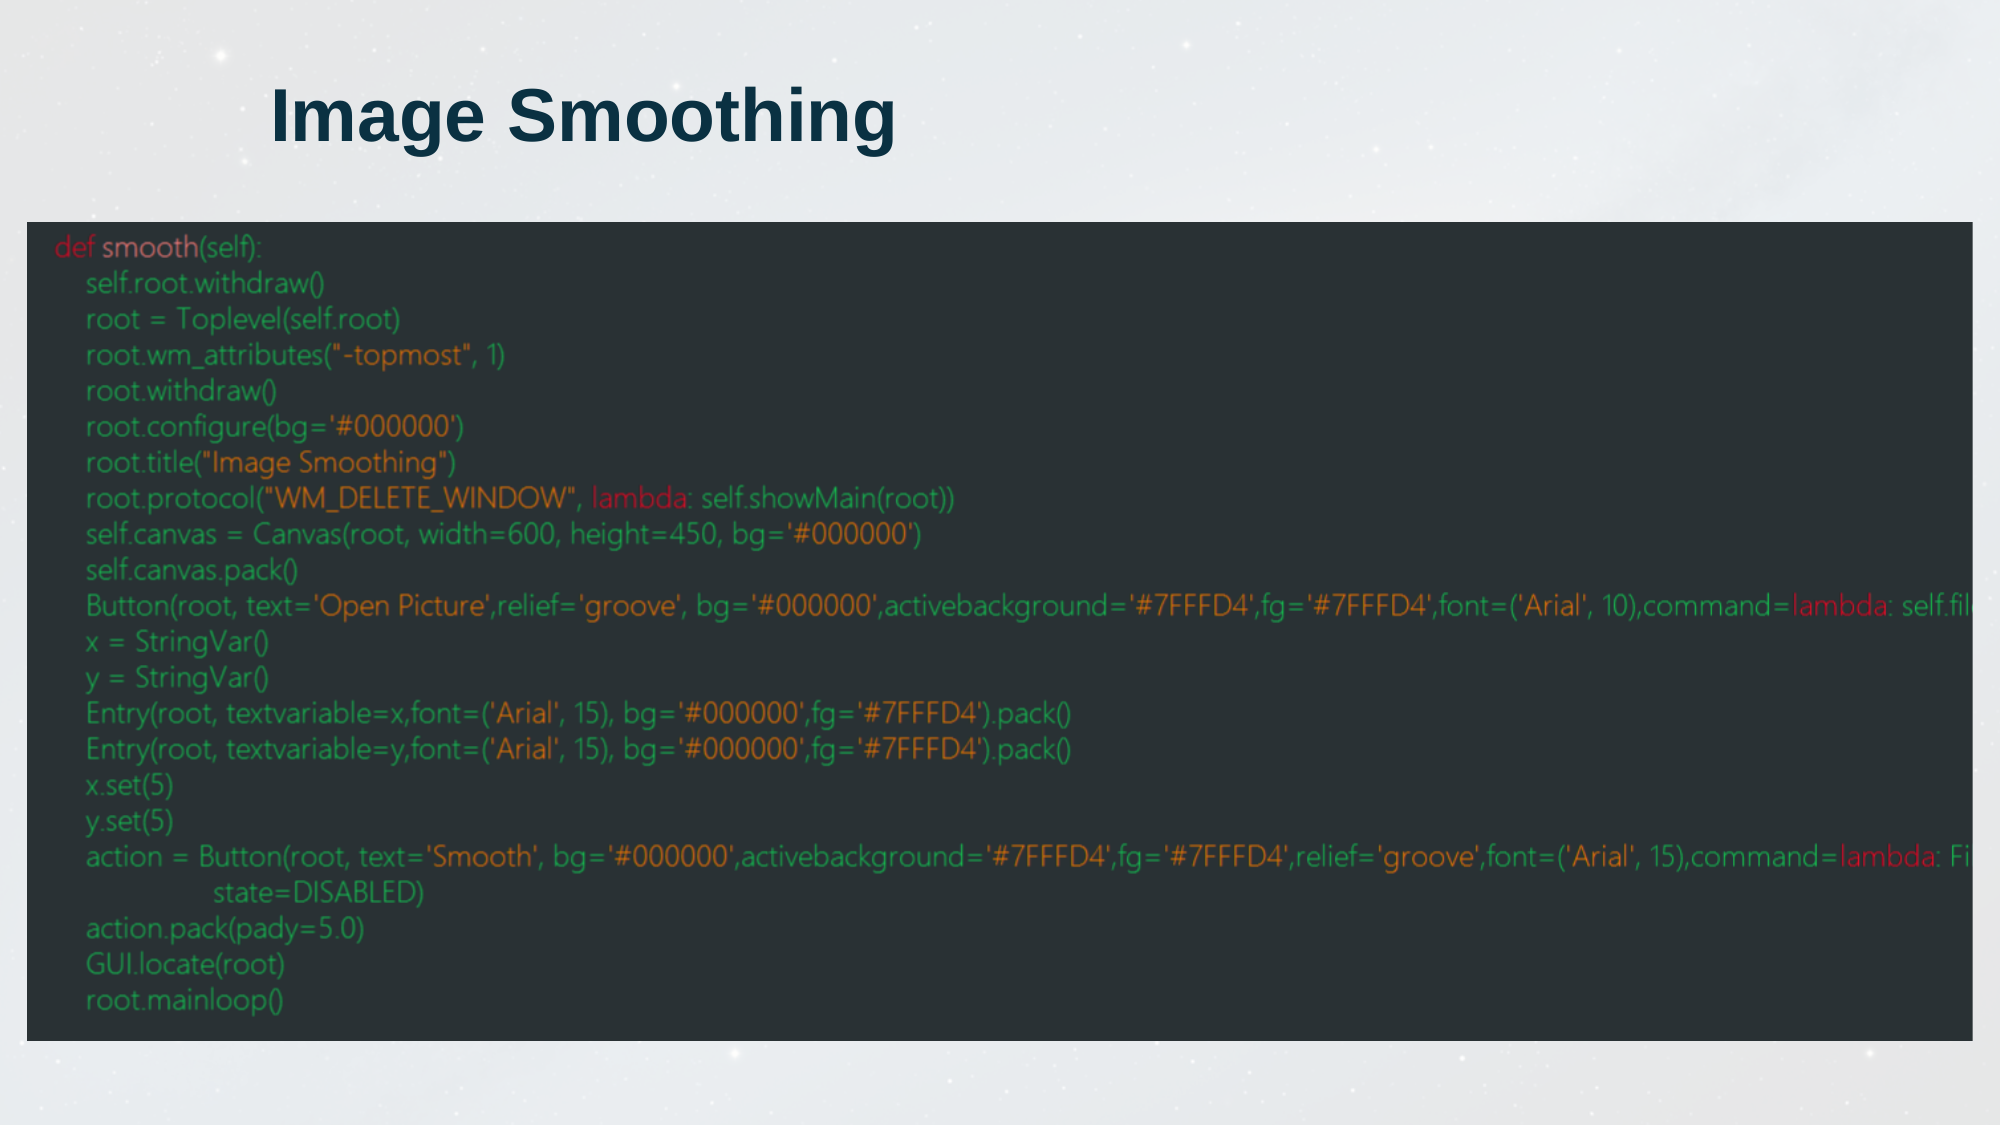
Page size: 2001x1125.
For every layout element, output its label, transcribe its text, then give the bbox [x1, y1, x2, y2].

picture [27, 222, 1973, 1041]
text_box Image Smoothing [254, 34, 1745, 189]
